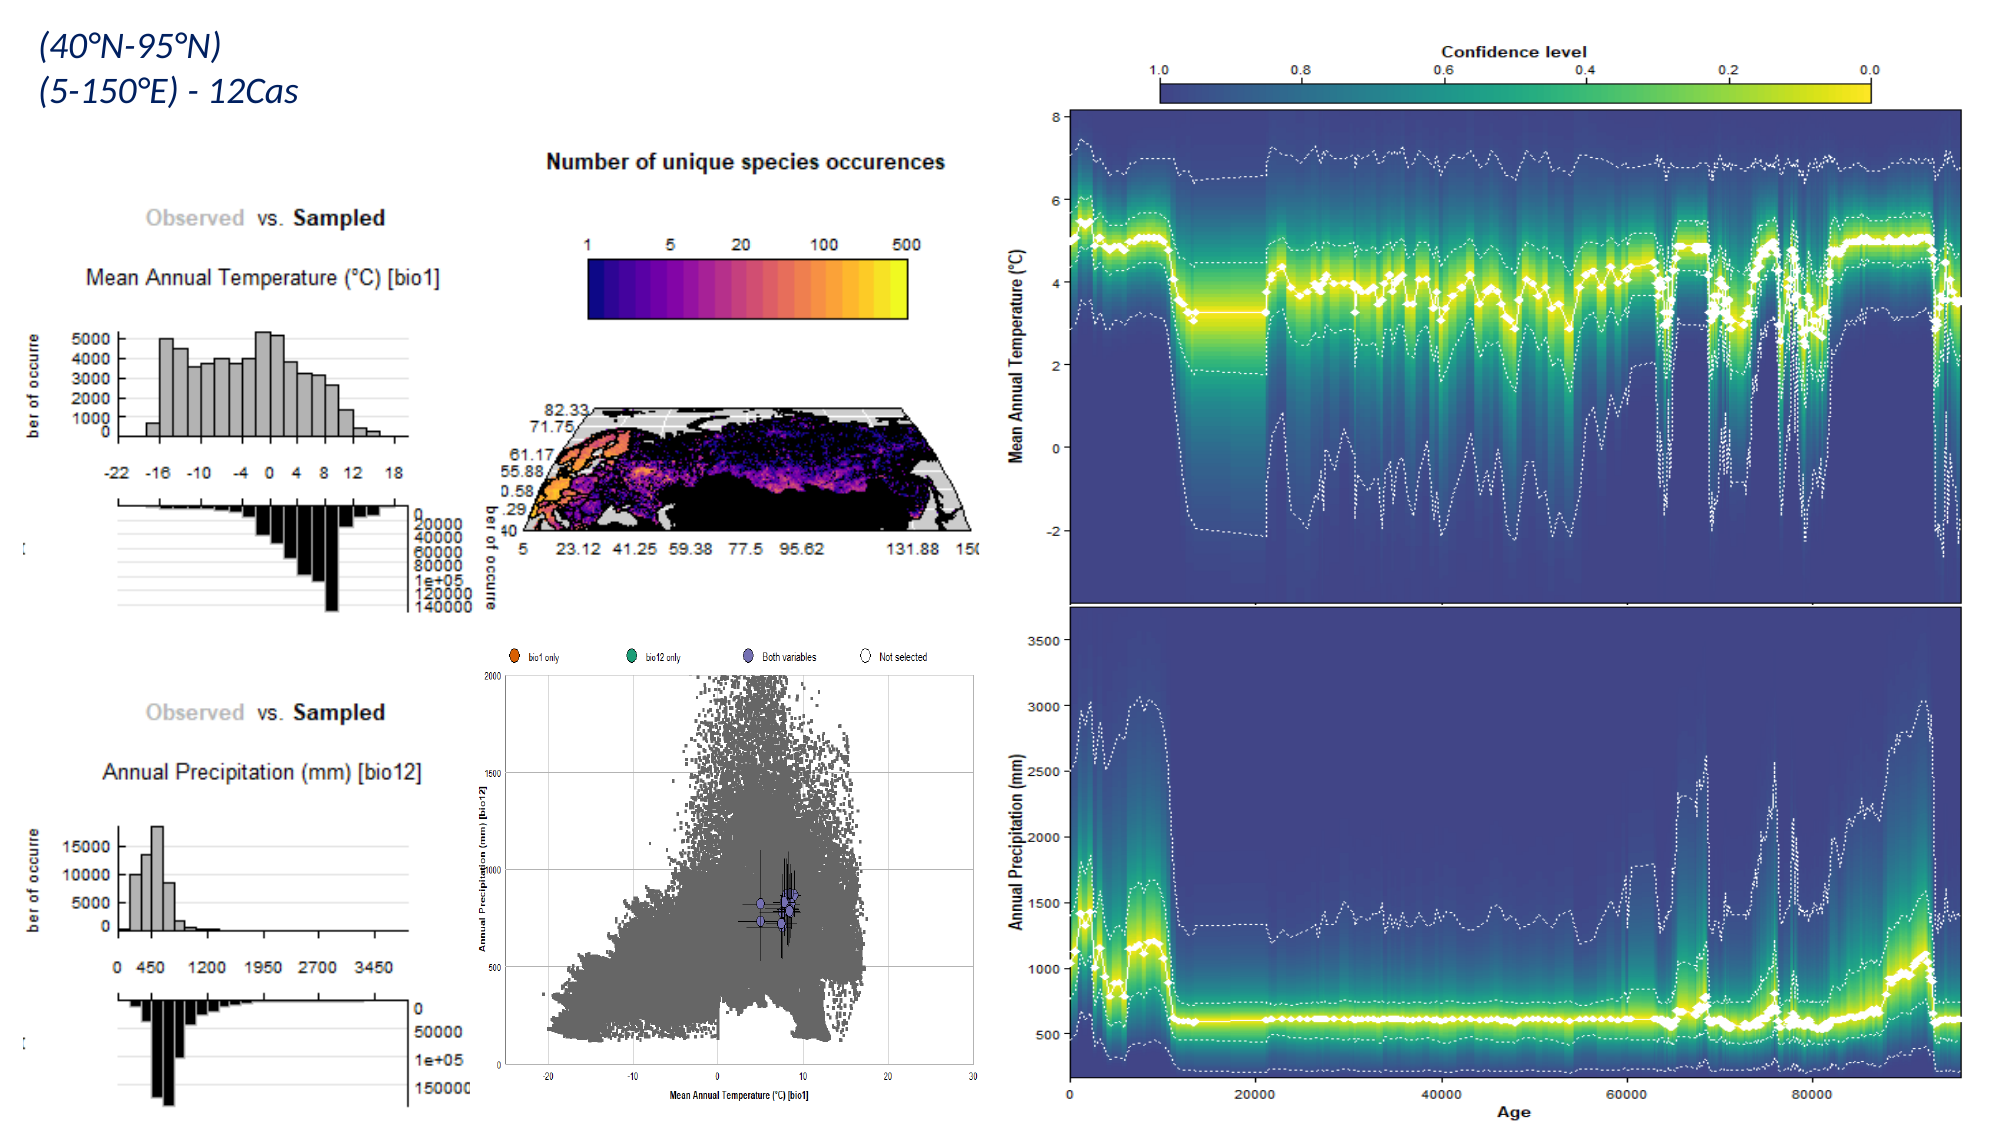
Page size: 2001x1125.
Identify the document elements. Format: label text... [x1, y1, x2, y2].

picture [23, 120, 980, 1111]
text_box (40°N-95°N) (5-150°E) - 12Cas [23, 14, 647, 119]
picture [999, 28, 1977, 1125]
